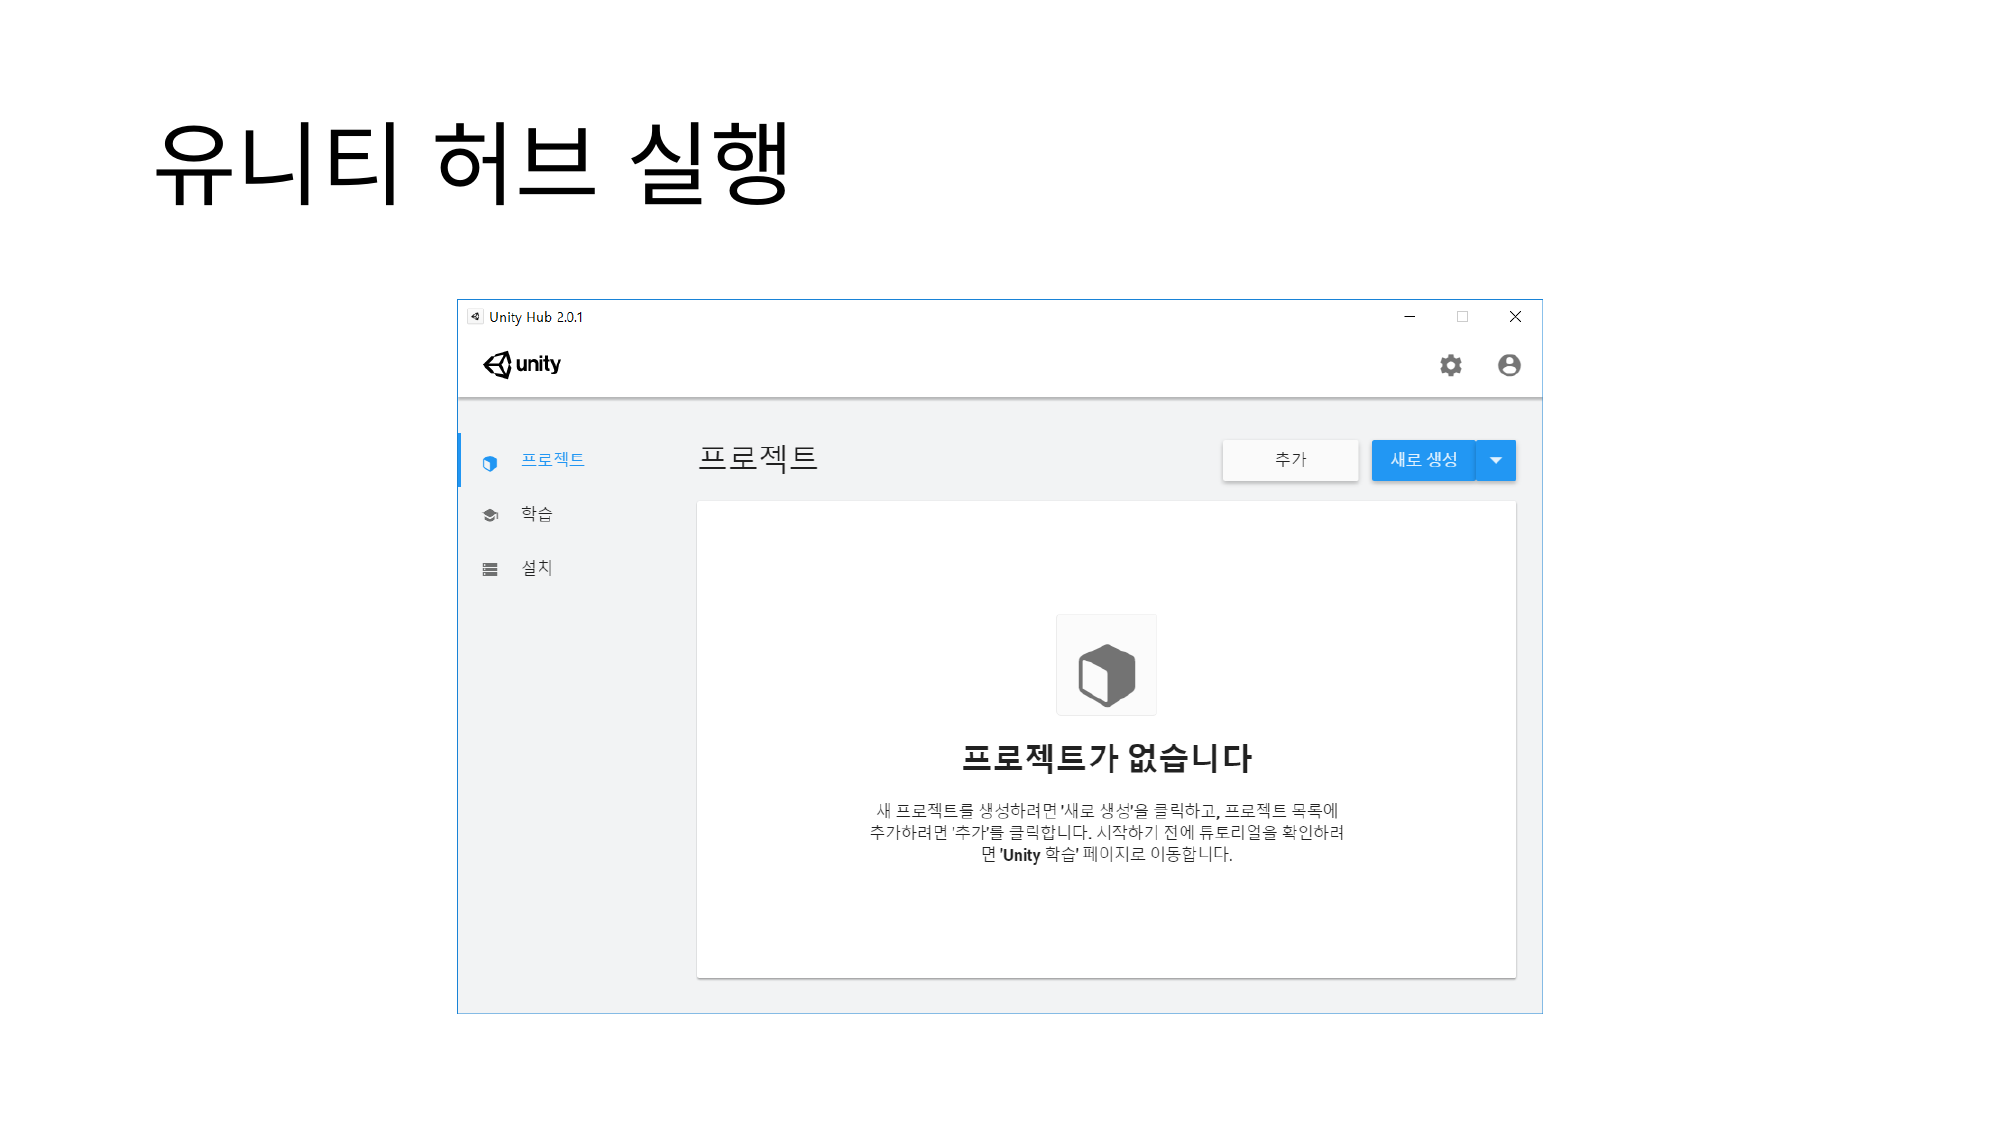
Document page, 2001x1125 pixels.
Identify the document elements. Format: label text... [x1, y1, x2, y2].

title 유니티 허브 실행 [137, 59, 1863, 278]
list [457, 299, 1543, 1014]
